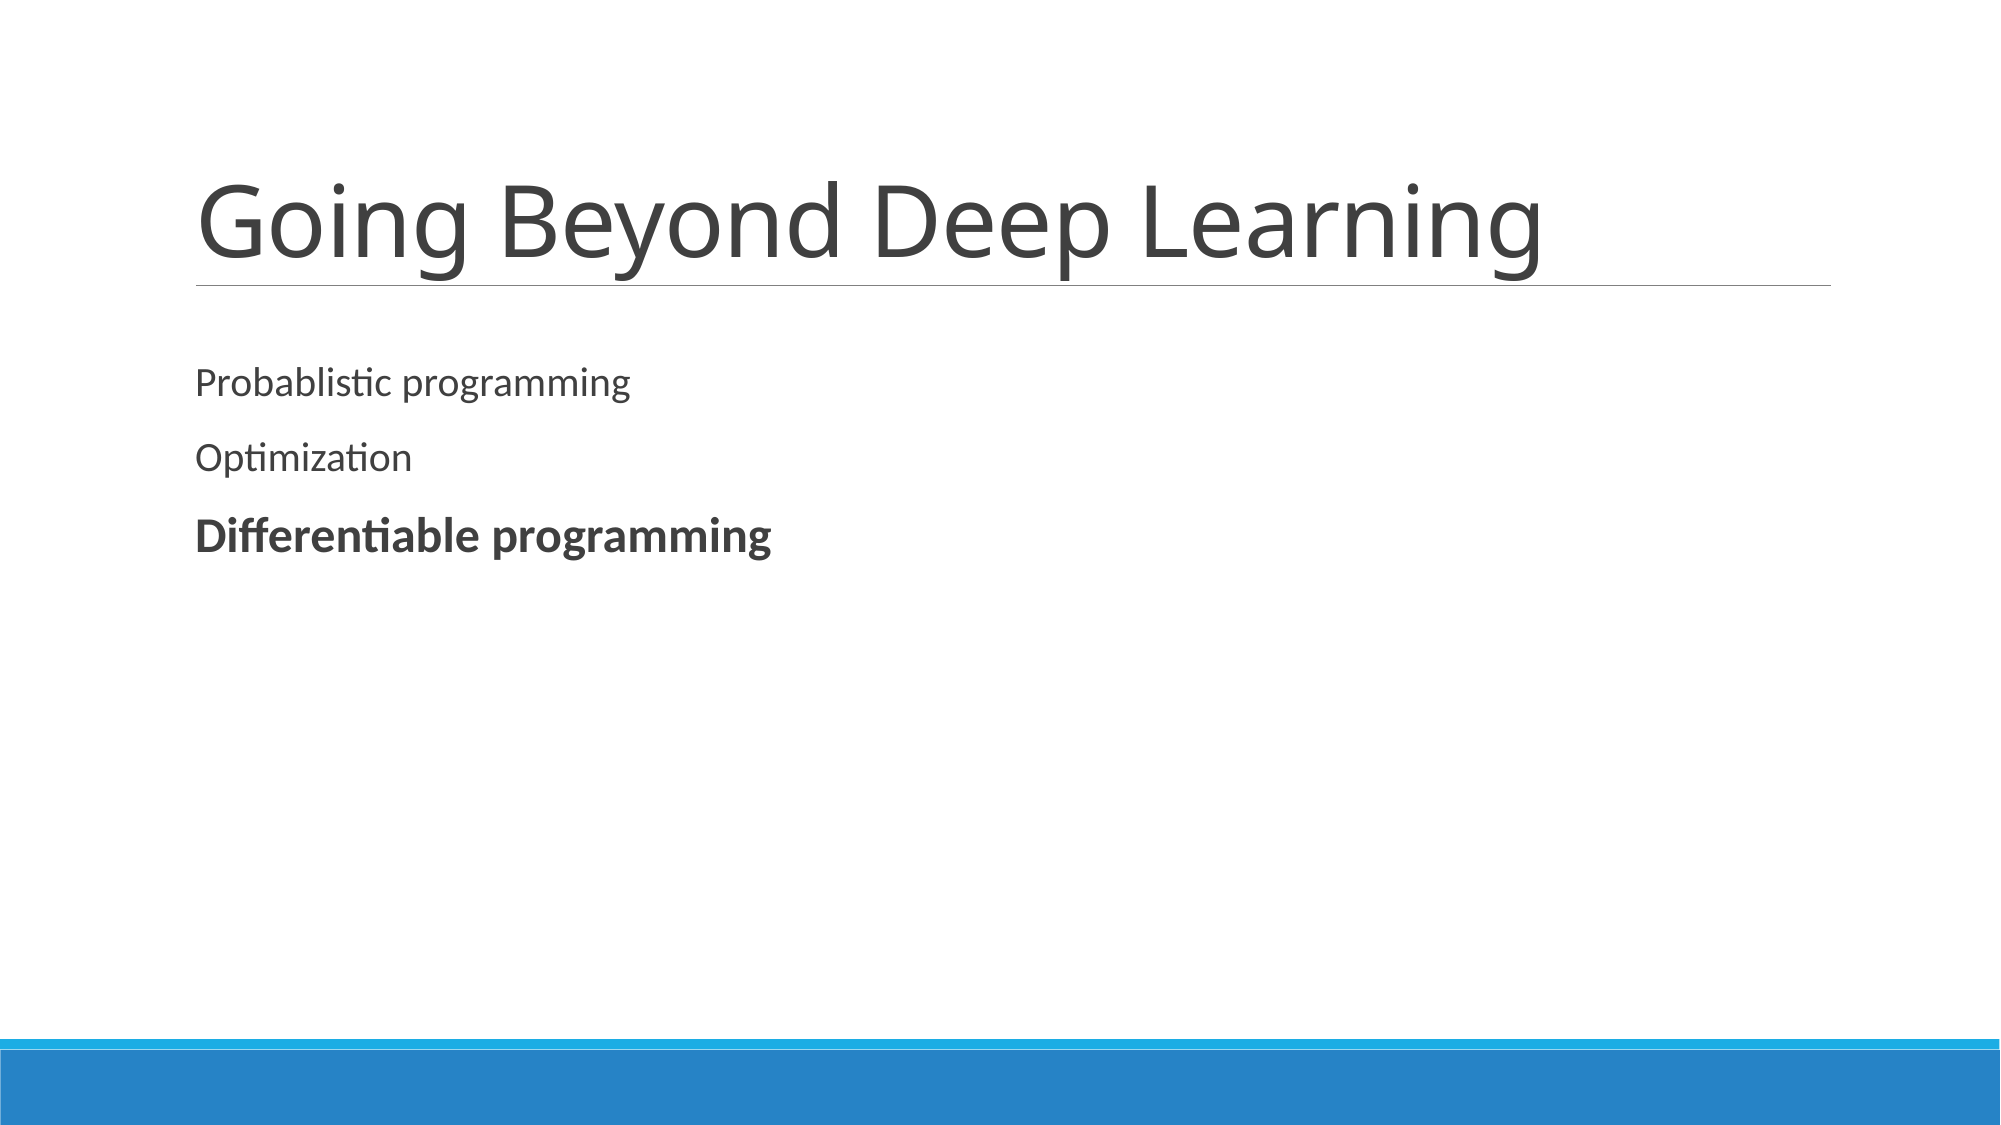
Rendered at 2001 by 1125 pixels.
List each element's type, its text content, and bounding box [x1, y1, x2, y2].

title Going Beyond Deep Learning [180, 47, 1830, 285]
list Probablistic programming Optimization Differentiable programming [180, 353, 1830, 963]
